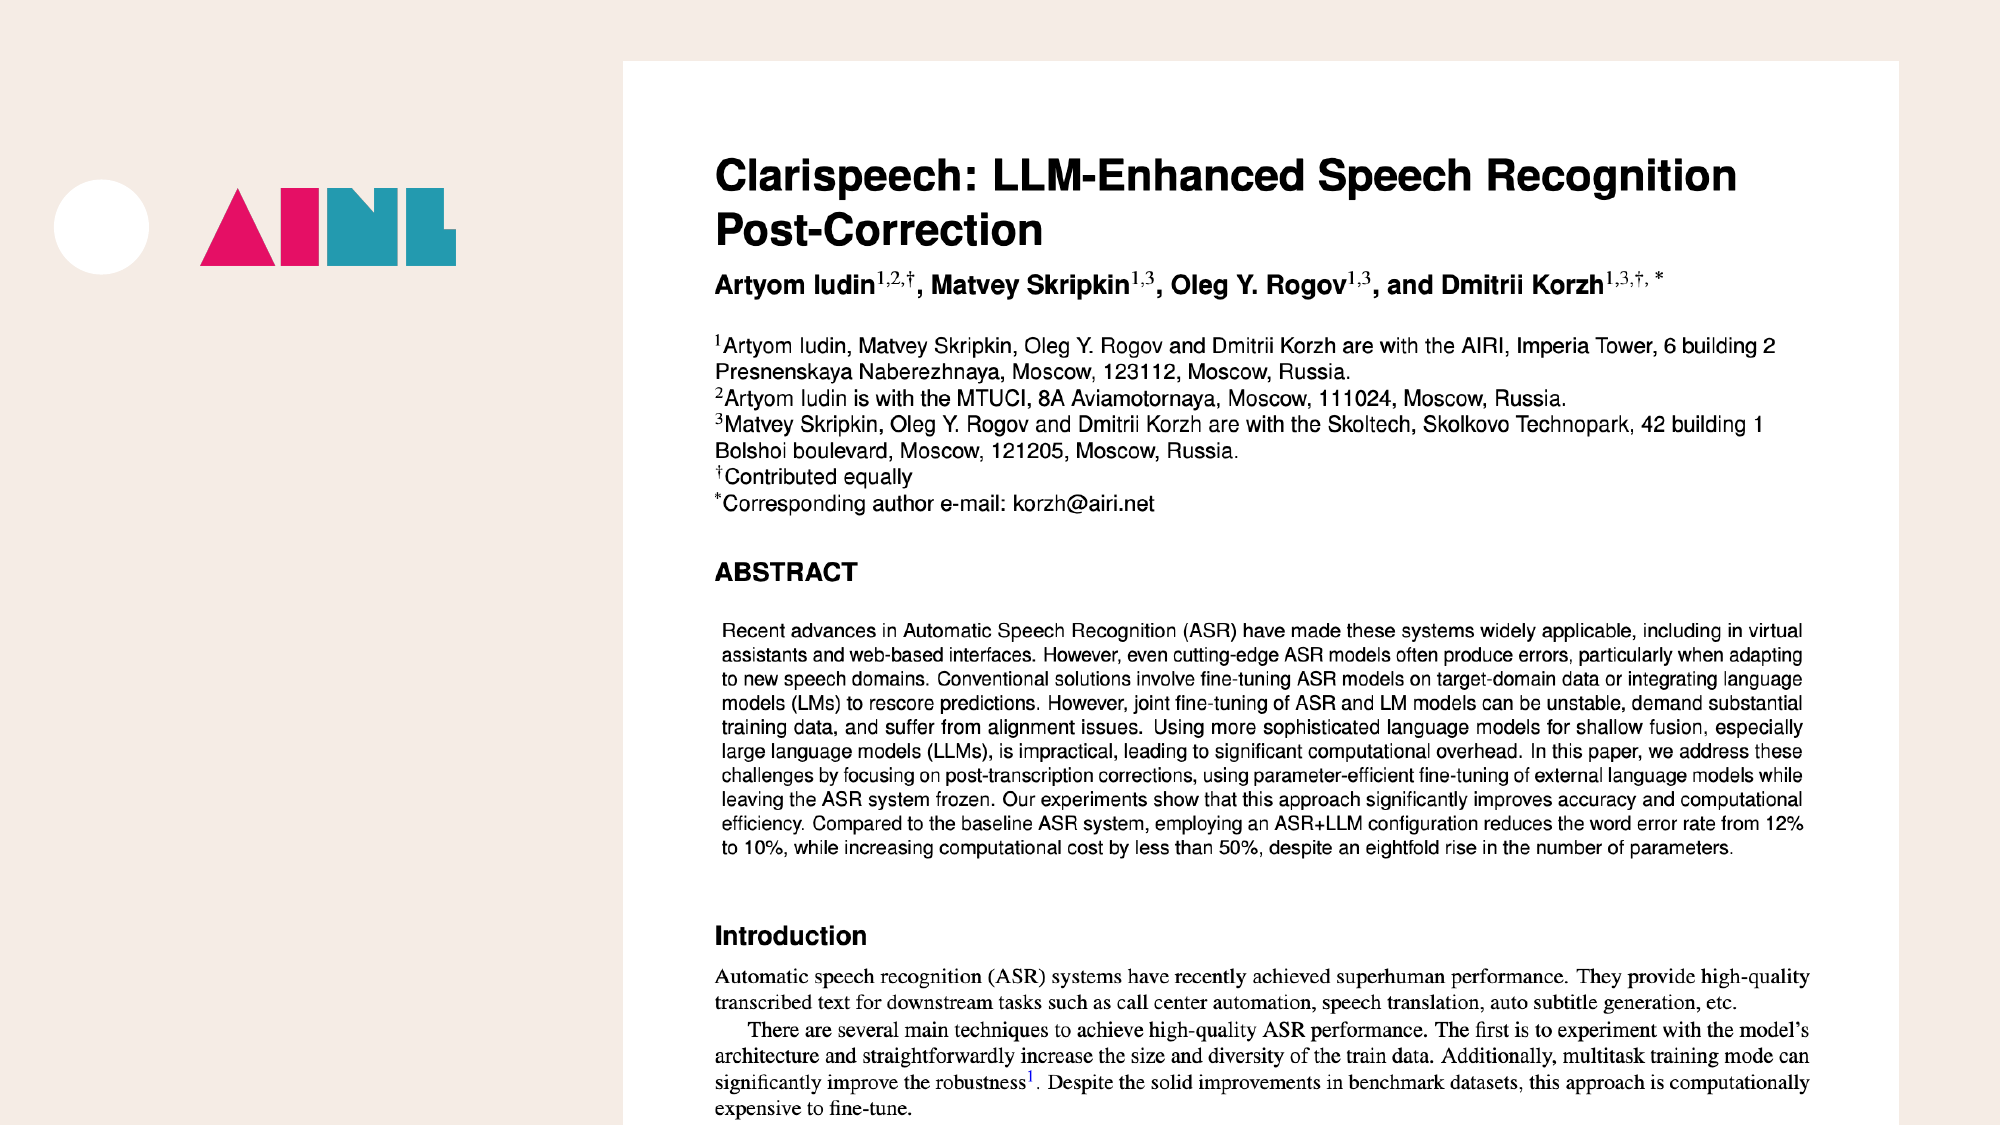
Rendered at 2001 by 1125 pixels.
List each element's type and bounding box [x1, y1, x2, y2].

picture [199, 188, 456, 266]
text_box [53, 179, 149, 275]
picture [623, 61, 1900, 1125]
